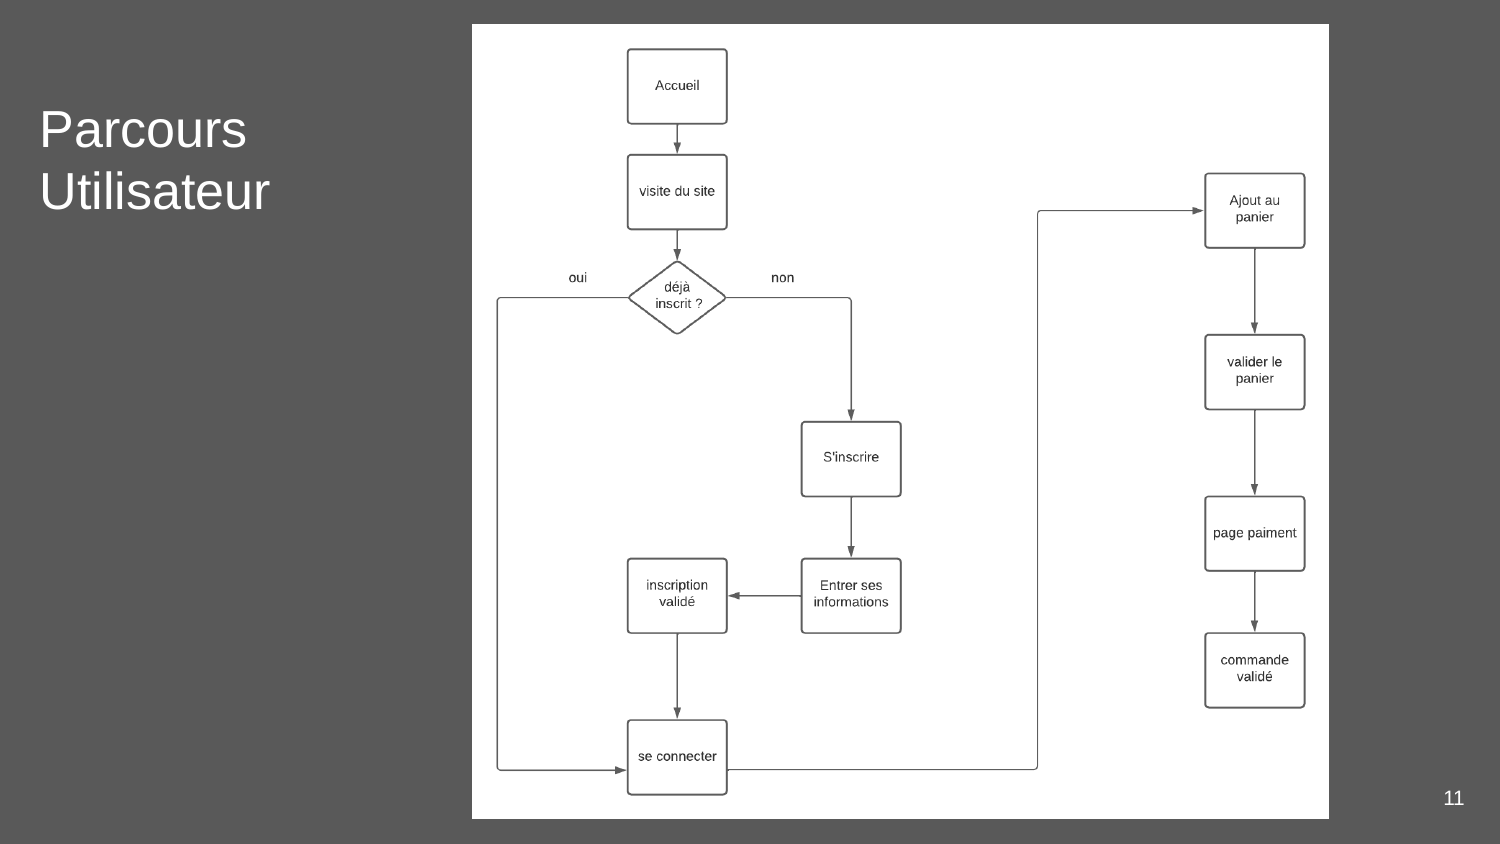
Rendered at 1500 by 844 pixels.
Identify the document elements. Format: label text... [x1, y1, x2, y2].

picture [472, 24, 1329, 819]
slide_number ‹#› [1389, 764, 1480, 830]
text_box Parcours Utilisateur [24, 80, 467, 235]
